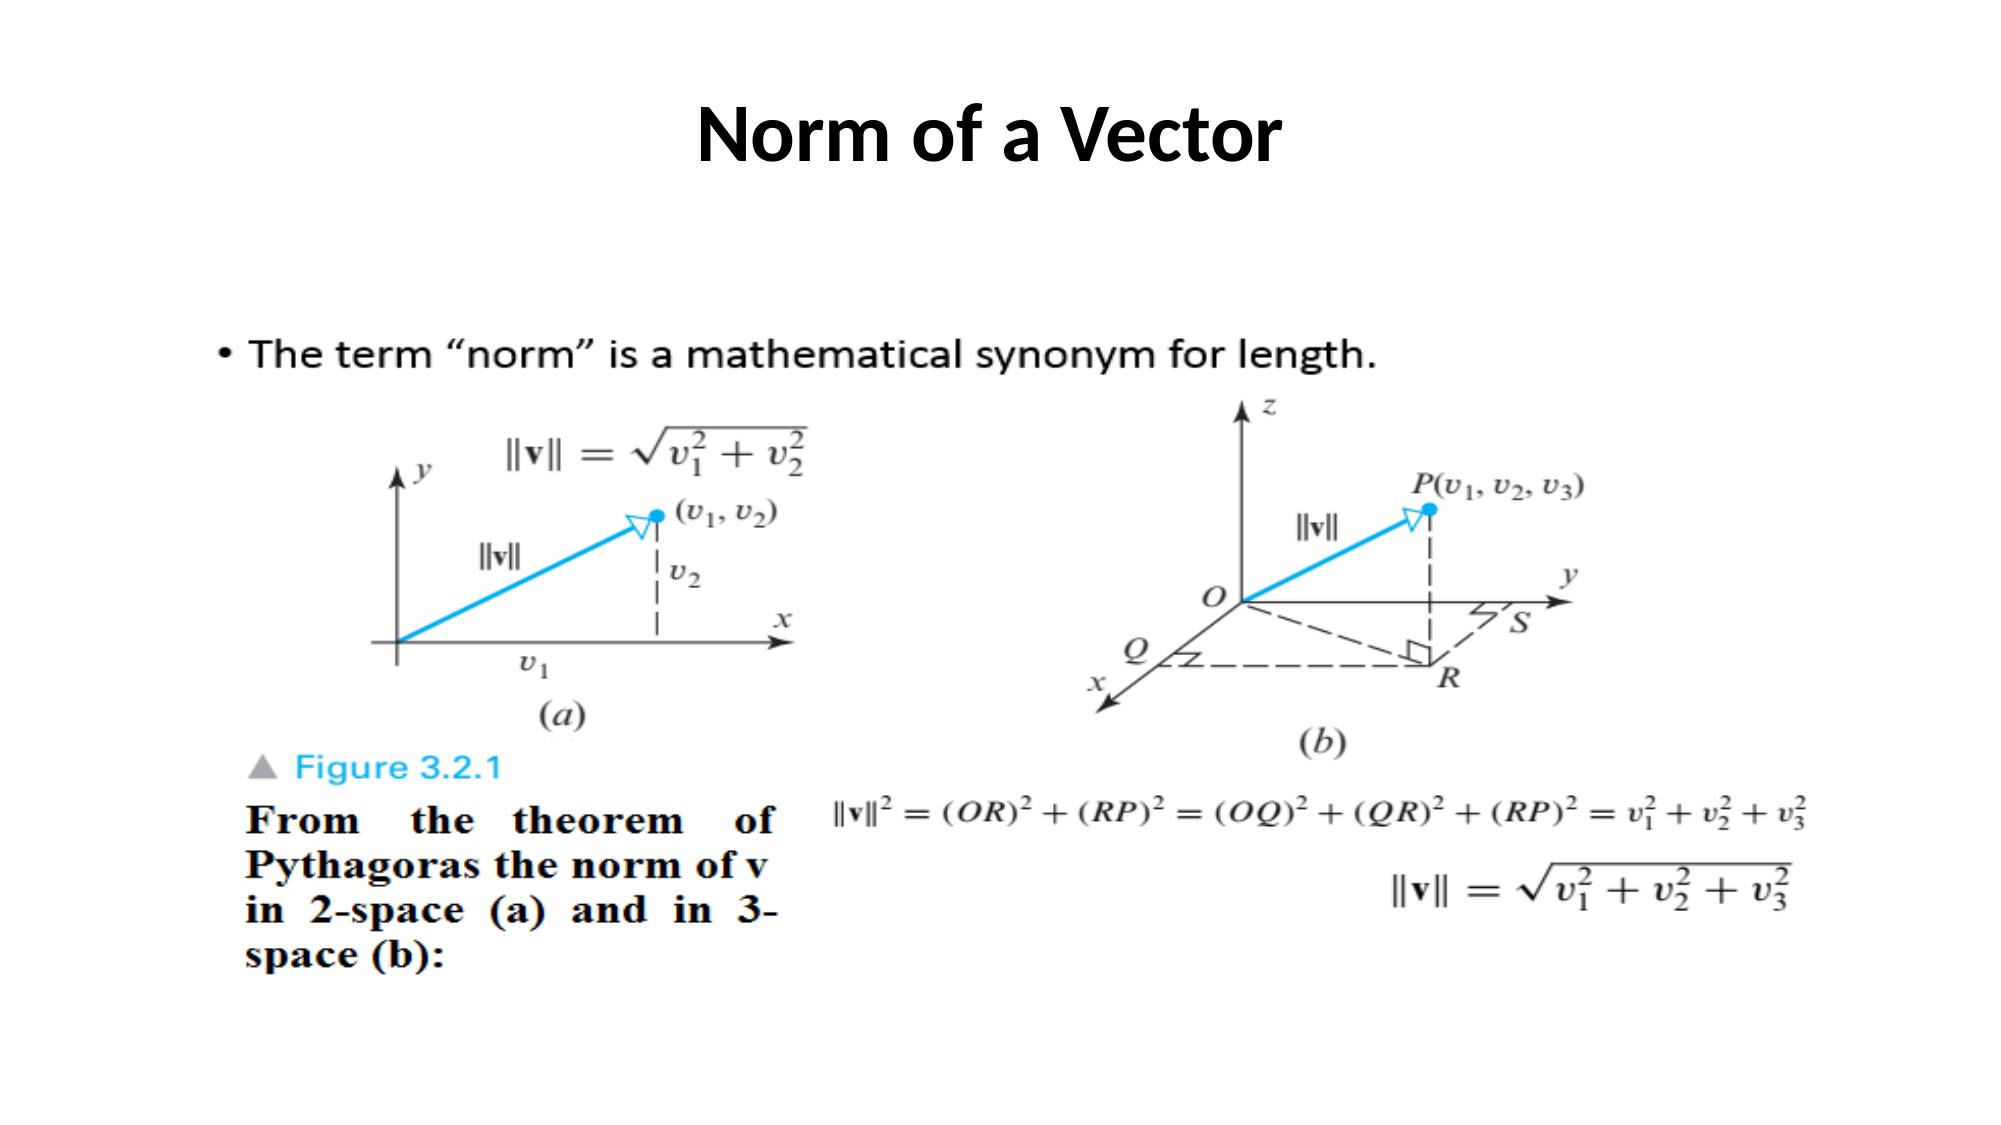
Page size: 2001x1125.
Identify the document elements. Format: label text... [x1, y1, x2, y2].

picture [137, 296, 1863, 1014]
title Norm of a Vector [137, 59, 1863, 210]
